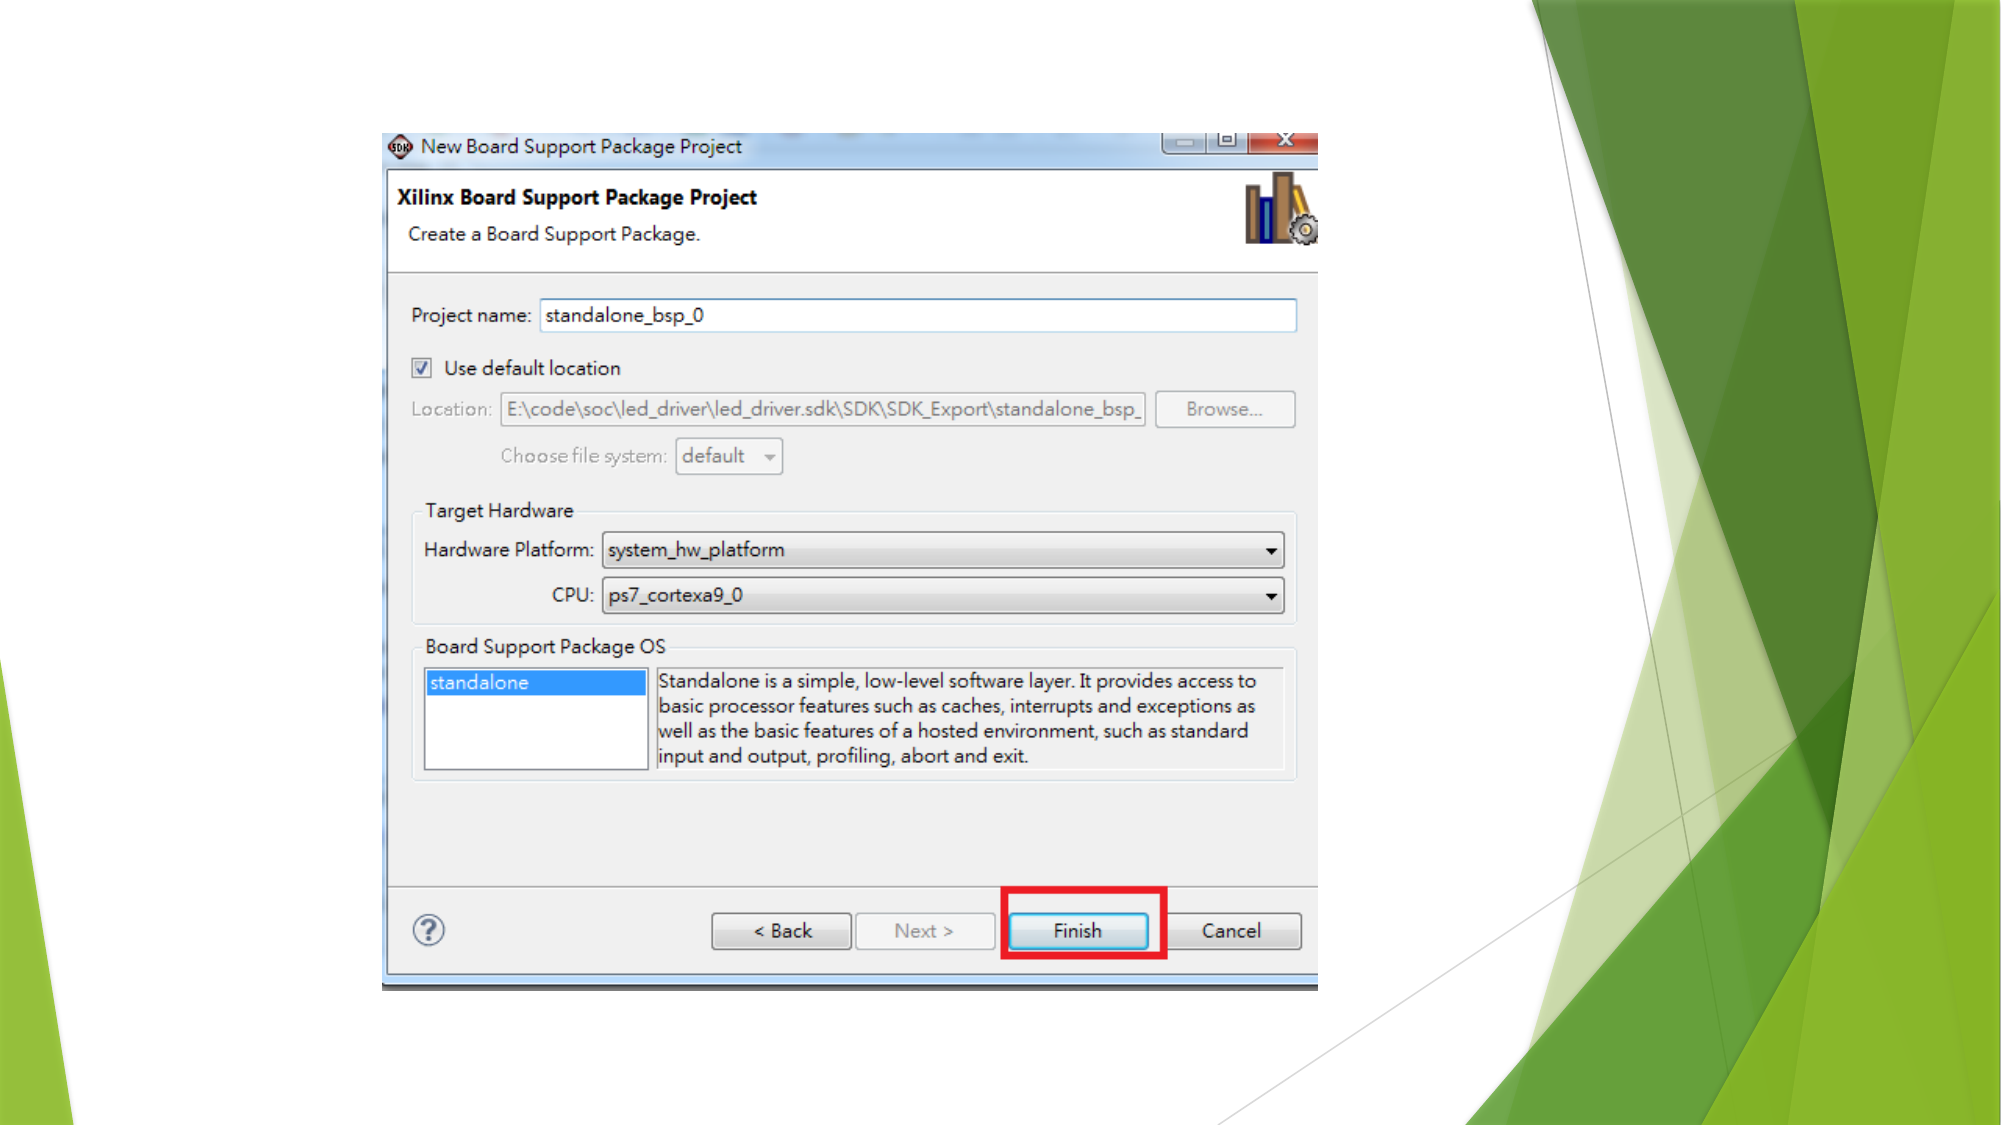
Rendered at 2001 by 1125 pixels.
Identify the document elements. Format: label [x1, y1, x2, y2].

picture [381, 132, 1319, 992]
